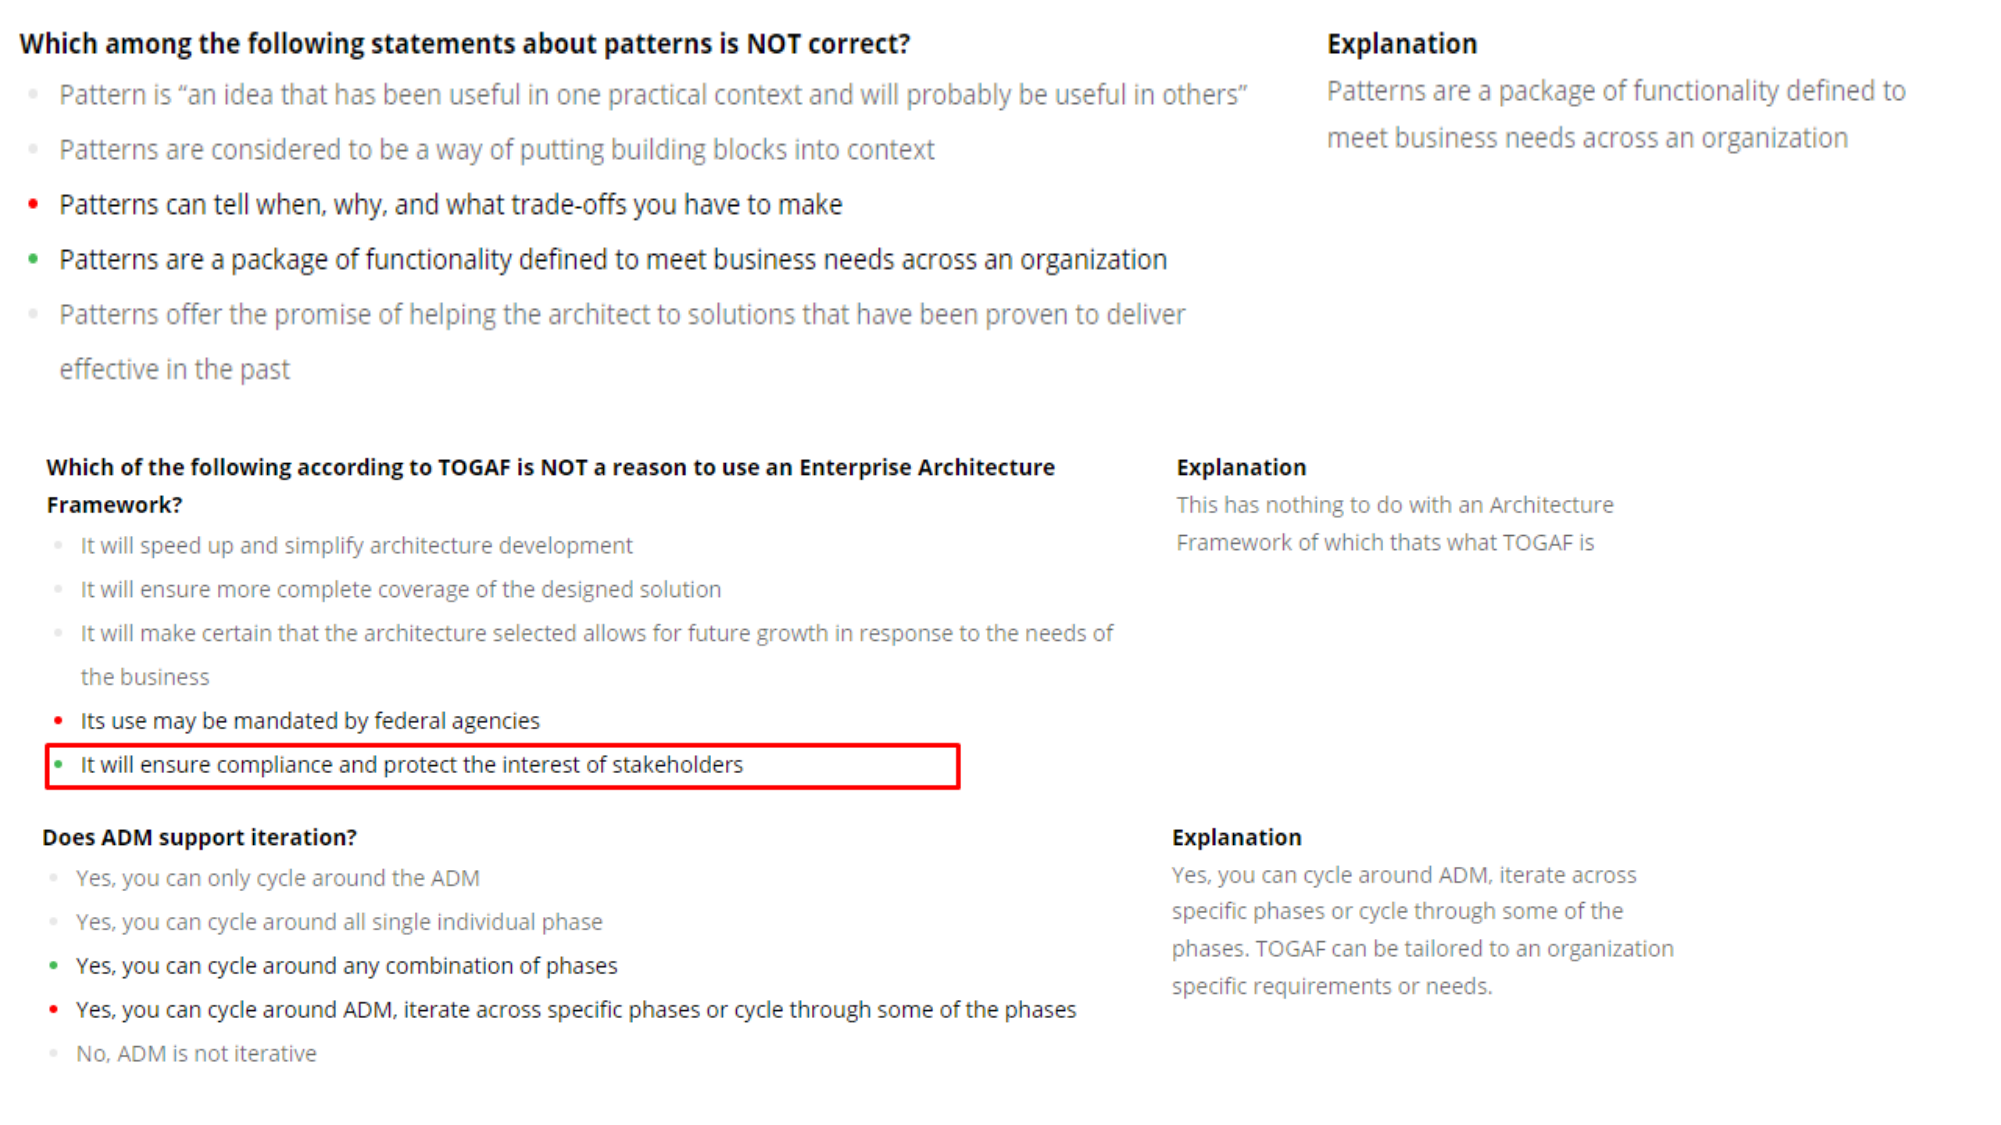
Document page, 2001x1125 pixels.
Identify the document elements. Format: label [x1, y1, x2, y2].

picture [0, 0, 1944, 409]
picture [17, 427, 1716, 1090]
